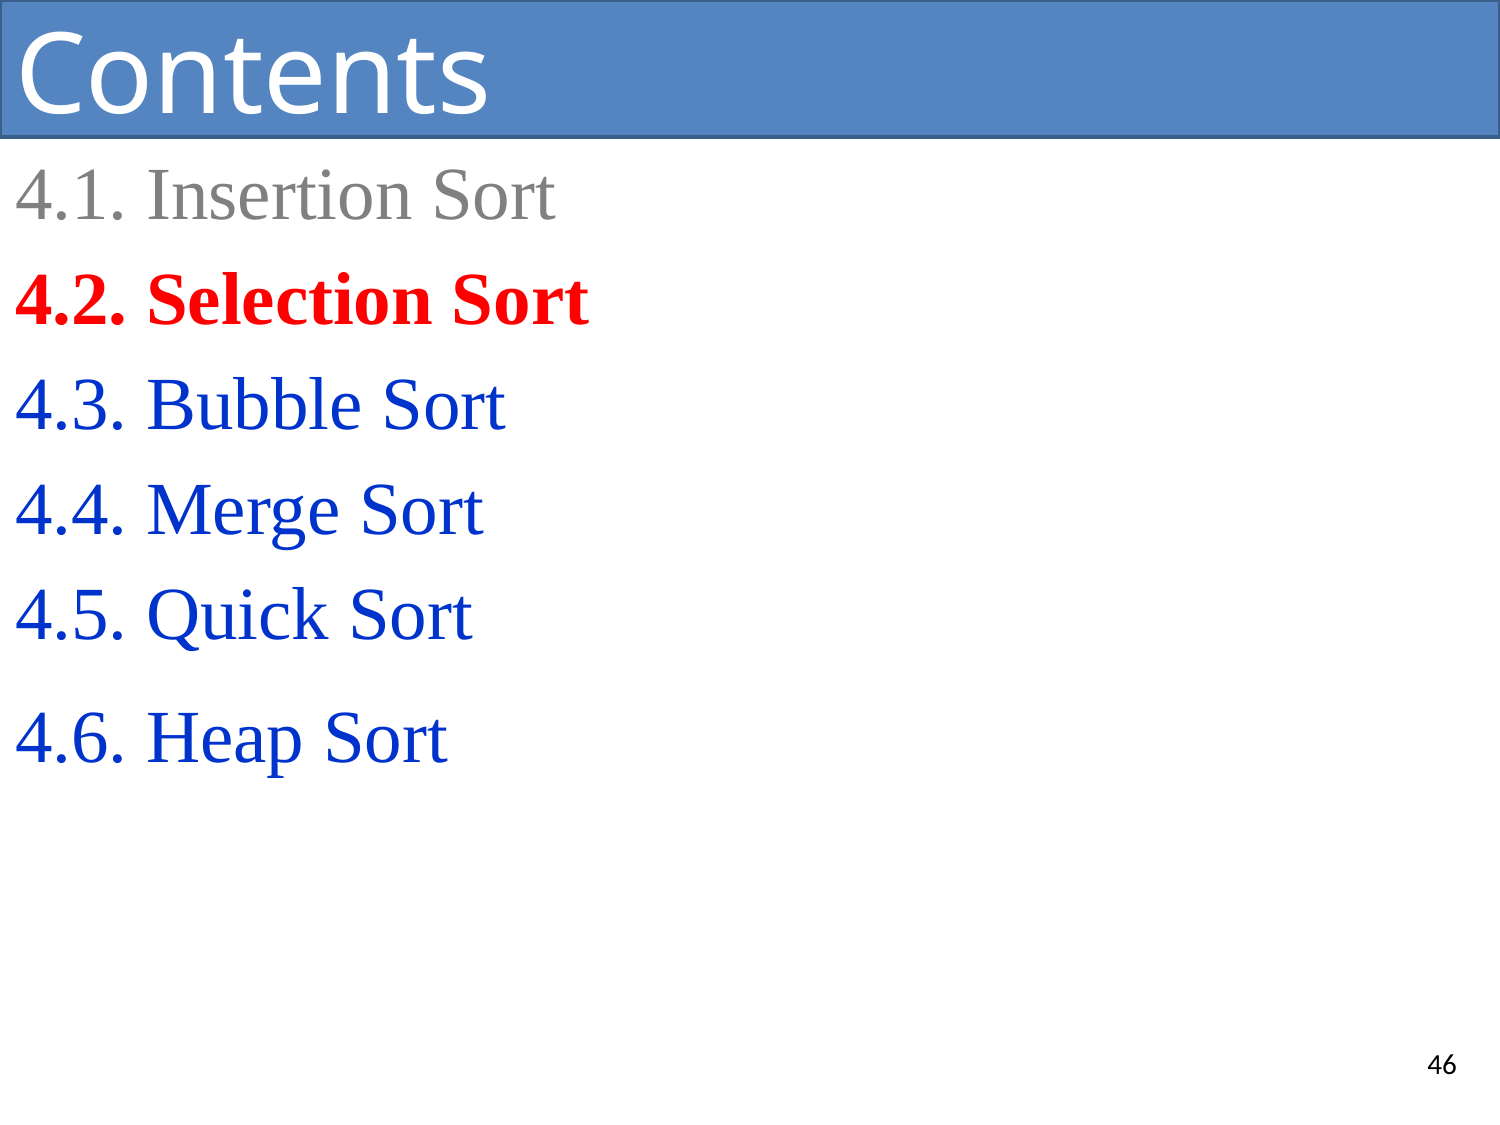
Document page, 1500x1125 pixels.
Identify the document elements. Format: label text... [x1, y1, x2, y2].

title Contents [0, 0, 1500, 137]
list 4.1. Insertion Sort 4.2. Selection Sort 4.3. Bubble Sort 4.4. Merge Sort 4.5. Quick Sort 4.6. Heap Sort [0, 137, 1500, 1025]
slide_number 46 [1412, 1037, 1488, 1098]
